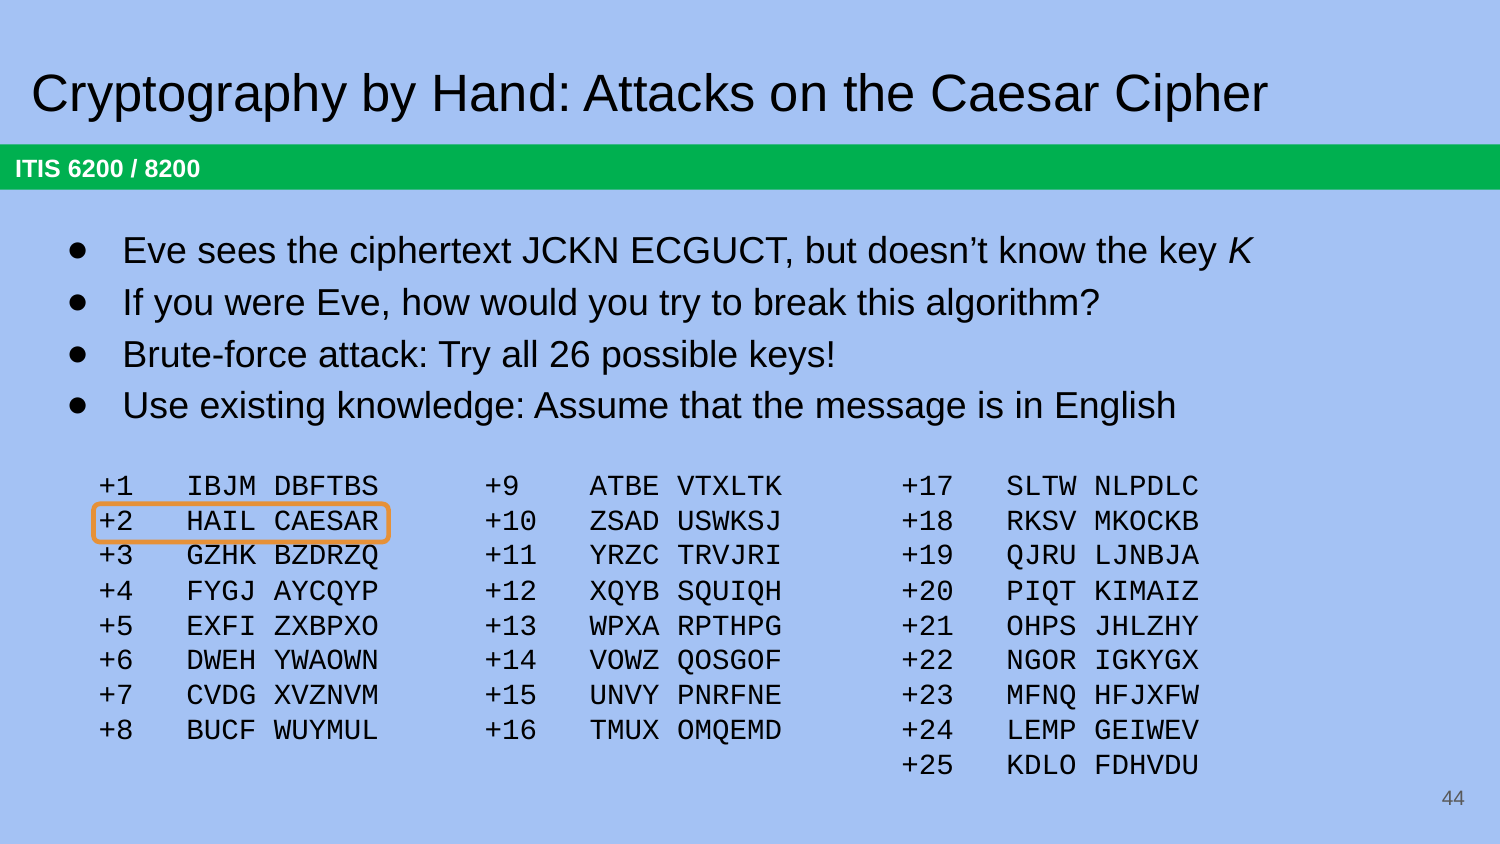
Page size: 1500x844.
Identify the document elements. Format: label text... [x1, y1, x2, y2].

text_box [83, 450, 1379, 800]
list Eve sees the ciphertext JCKN ECGUCT, but doesn’t know the key K If you were Eve, how would you try to break this algorithm? Brute-force attack: Try all 26 possible keys! Use existing knowledge: Assume that the message is in English [32, 204, 1431, 710]
slide_number 44 [1389, 764, 1480, 830]
title Cryptography by Hand: Attacks on the Caesar Cipher [16, 44, 1415, 139]
